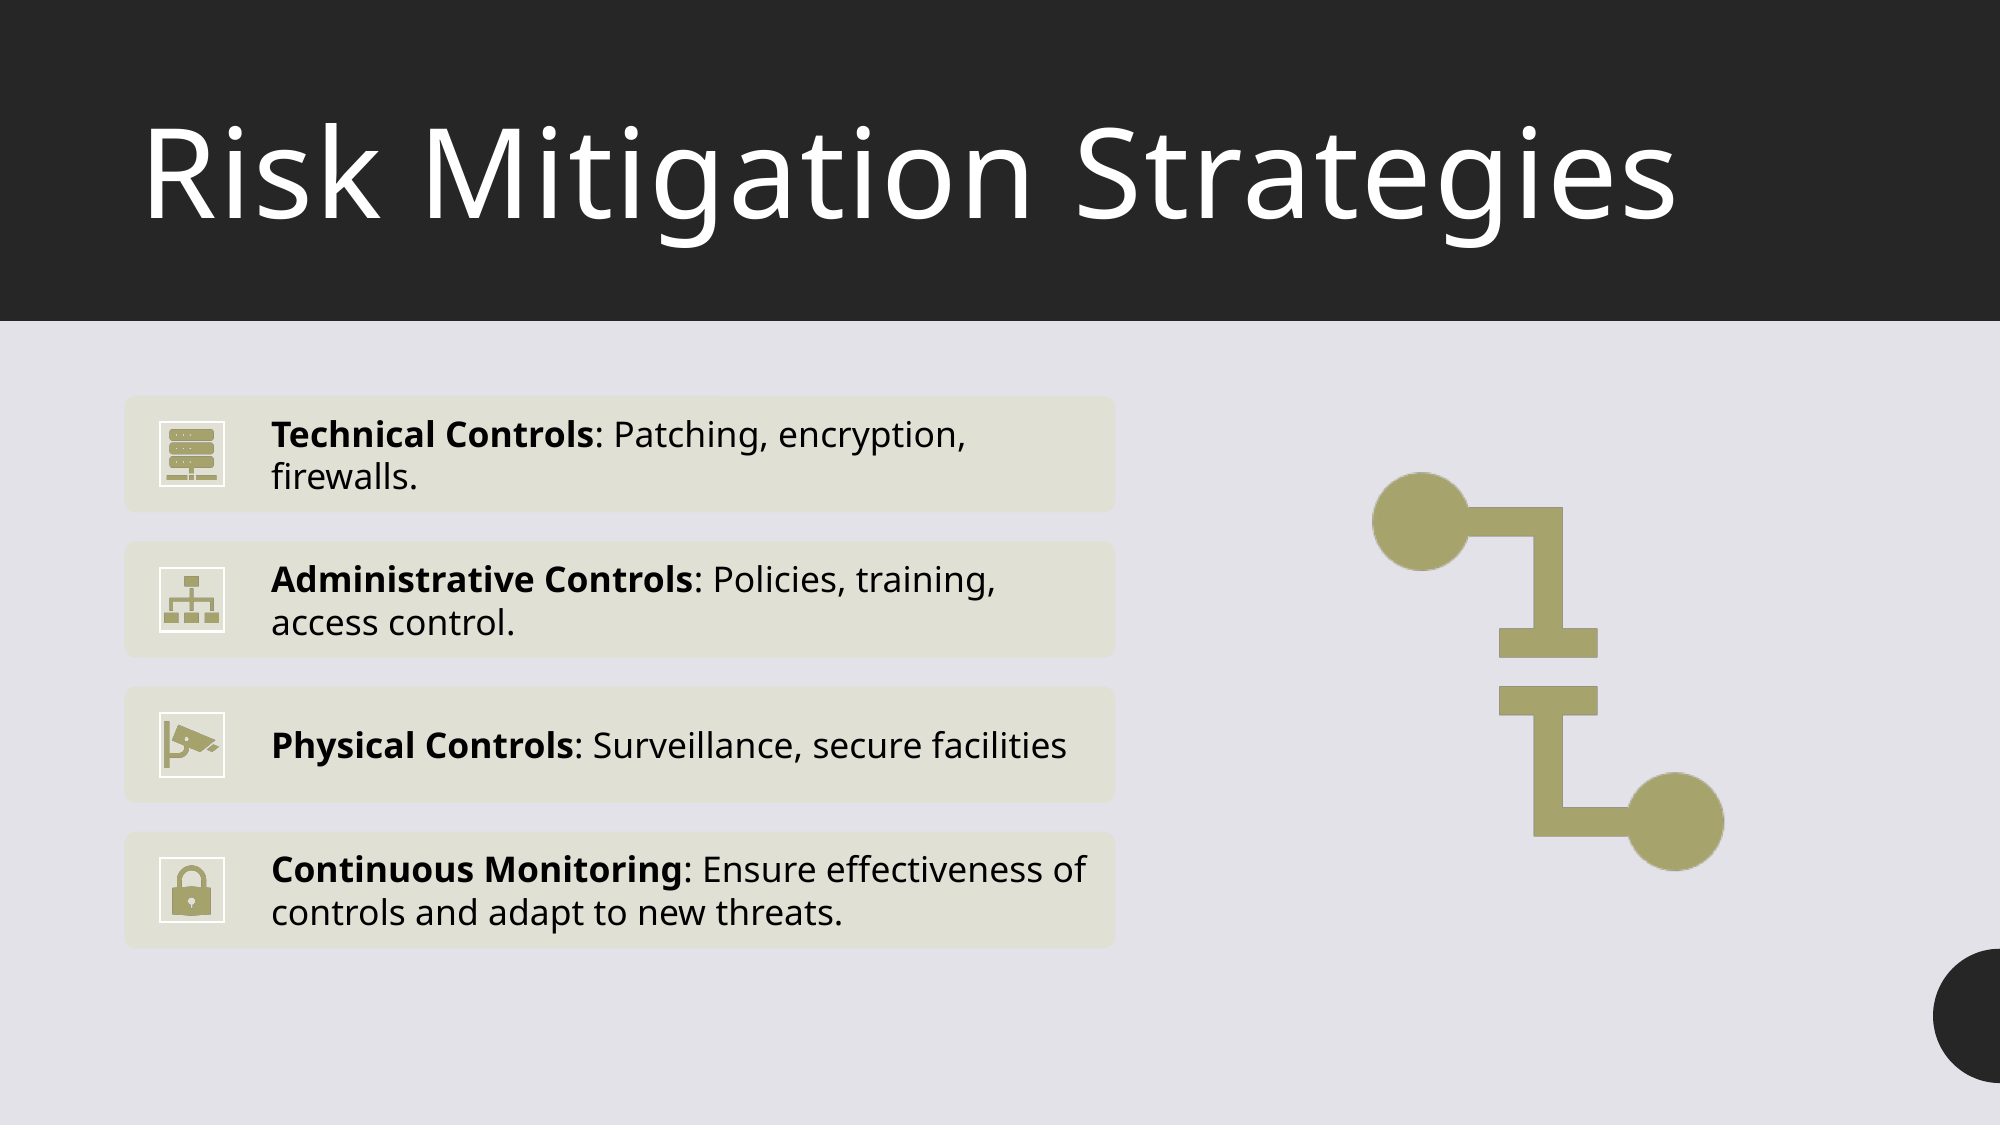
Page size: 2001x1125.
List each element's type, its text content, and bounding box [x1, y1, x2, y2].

title Risk Mitigation Strategies [124, 68, 1875, 287]
text_box [1933, 948, 2000, 1084]
text_box [0, 0, 2000, 322]
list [124, 395, 1116, 949]
picture [1272, 395, 1825, 949]
text_box [0, 322, 2000, 1125]
